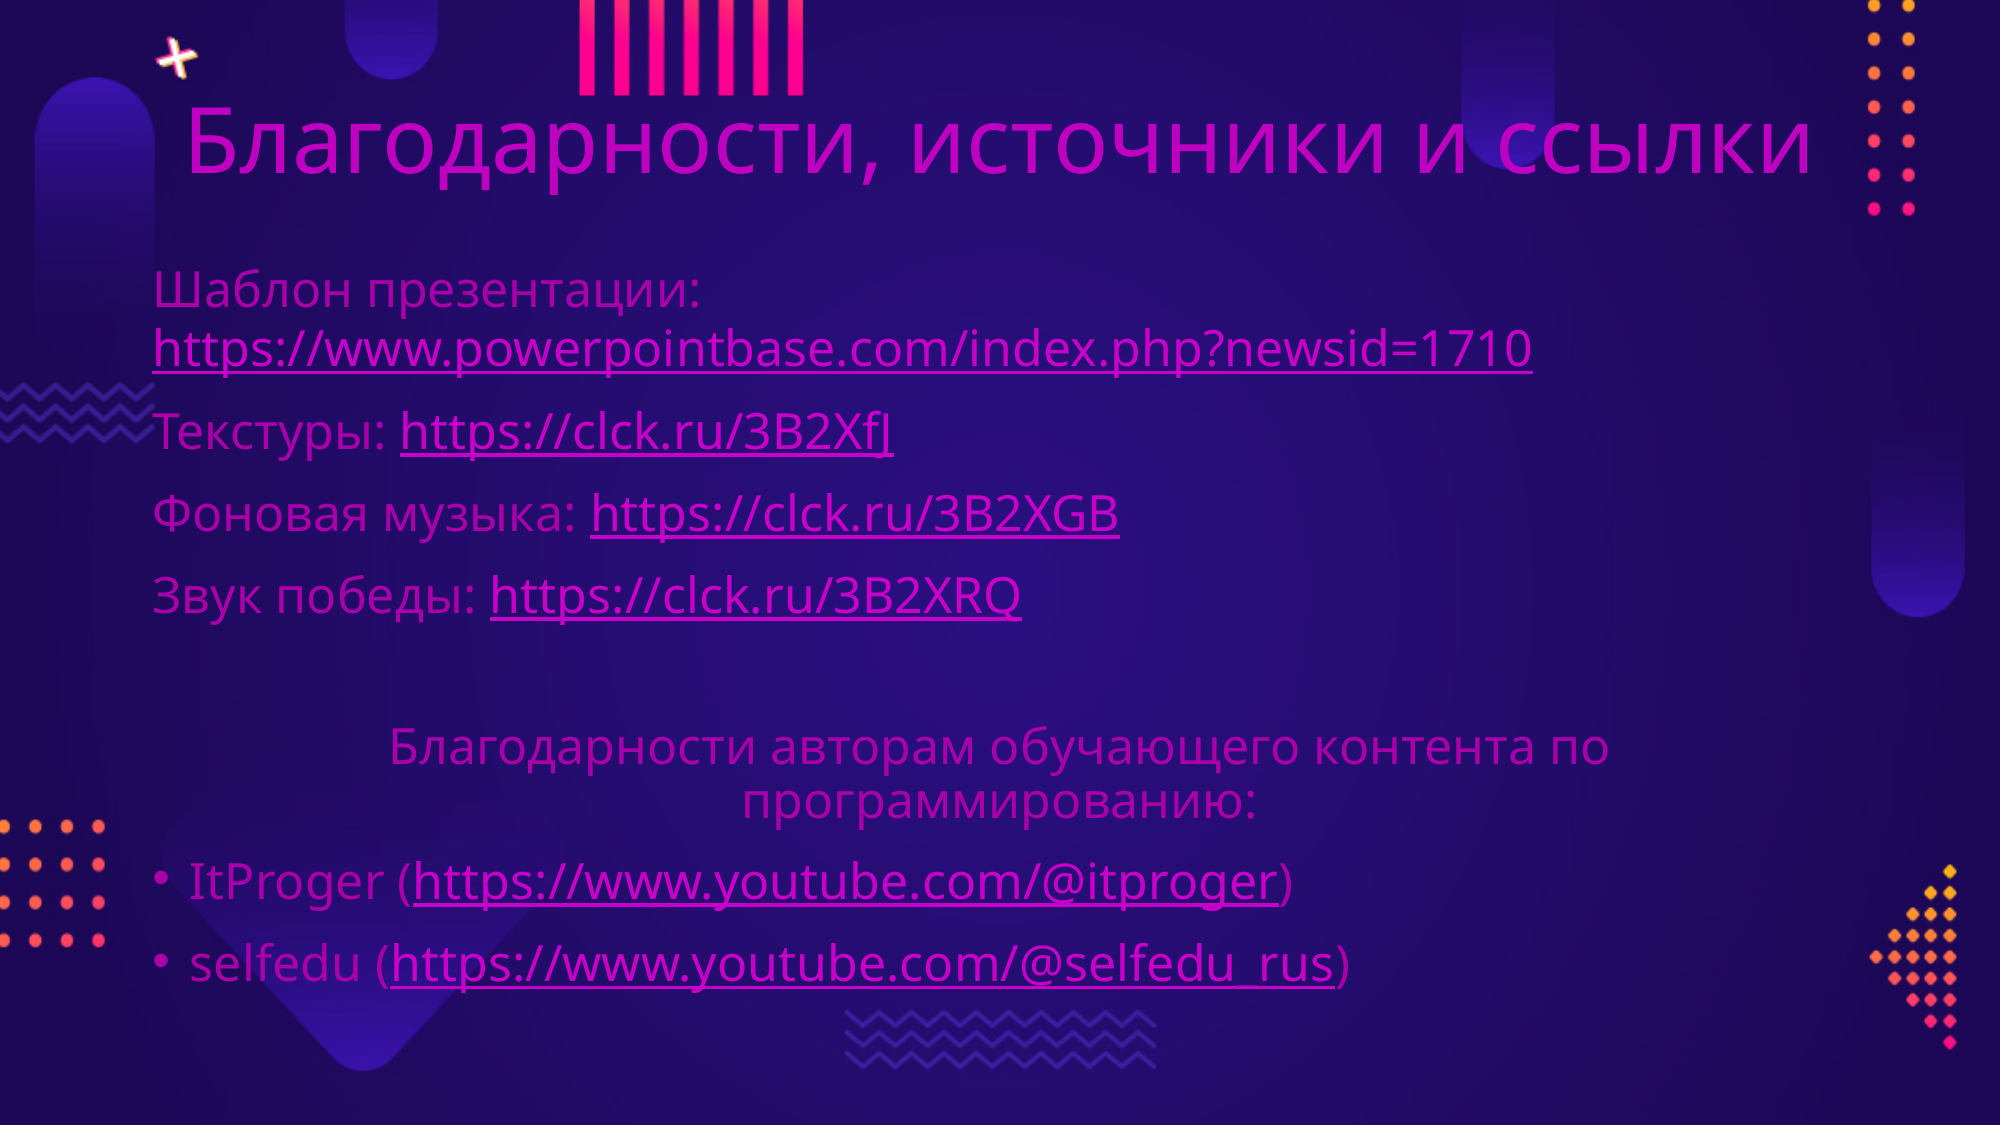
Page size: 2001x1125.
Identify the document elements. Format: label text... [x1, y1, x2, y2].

list Шаблон презентации: https://www.powerpointbase.com/index.php?newsid=1710 Текстуры: https://clck.ru/3B2XfJ Фоновая музыка: https://clck.ru/3B2XGB Звук победы: https://clck.ru/3B2XRQ Благодарности авторам обучающего контента по программированию: ItProger (https://www.youtube.com/@itproger) selfedu (https://www.youtube.com/@selfedu_rus) [137, 256, 1863, 1014]
title Благодарности, источники и ссылки [137, 65, 1863, 223]
picture [0, 0, 2000, 1125]
